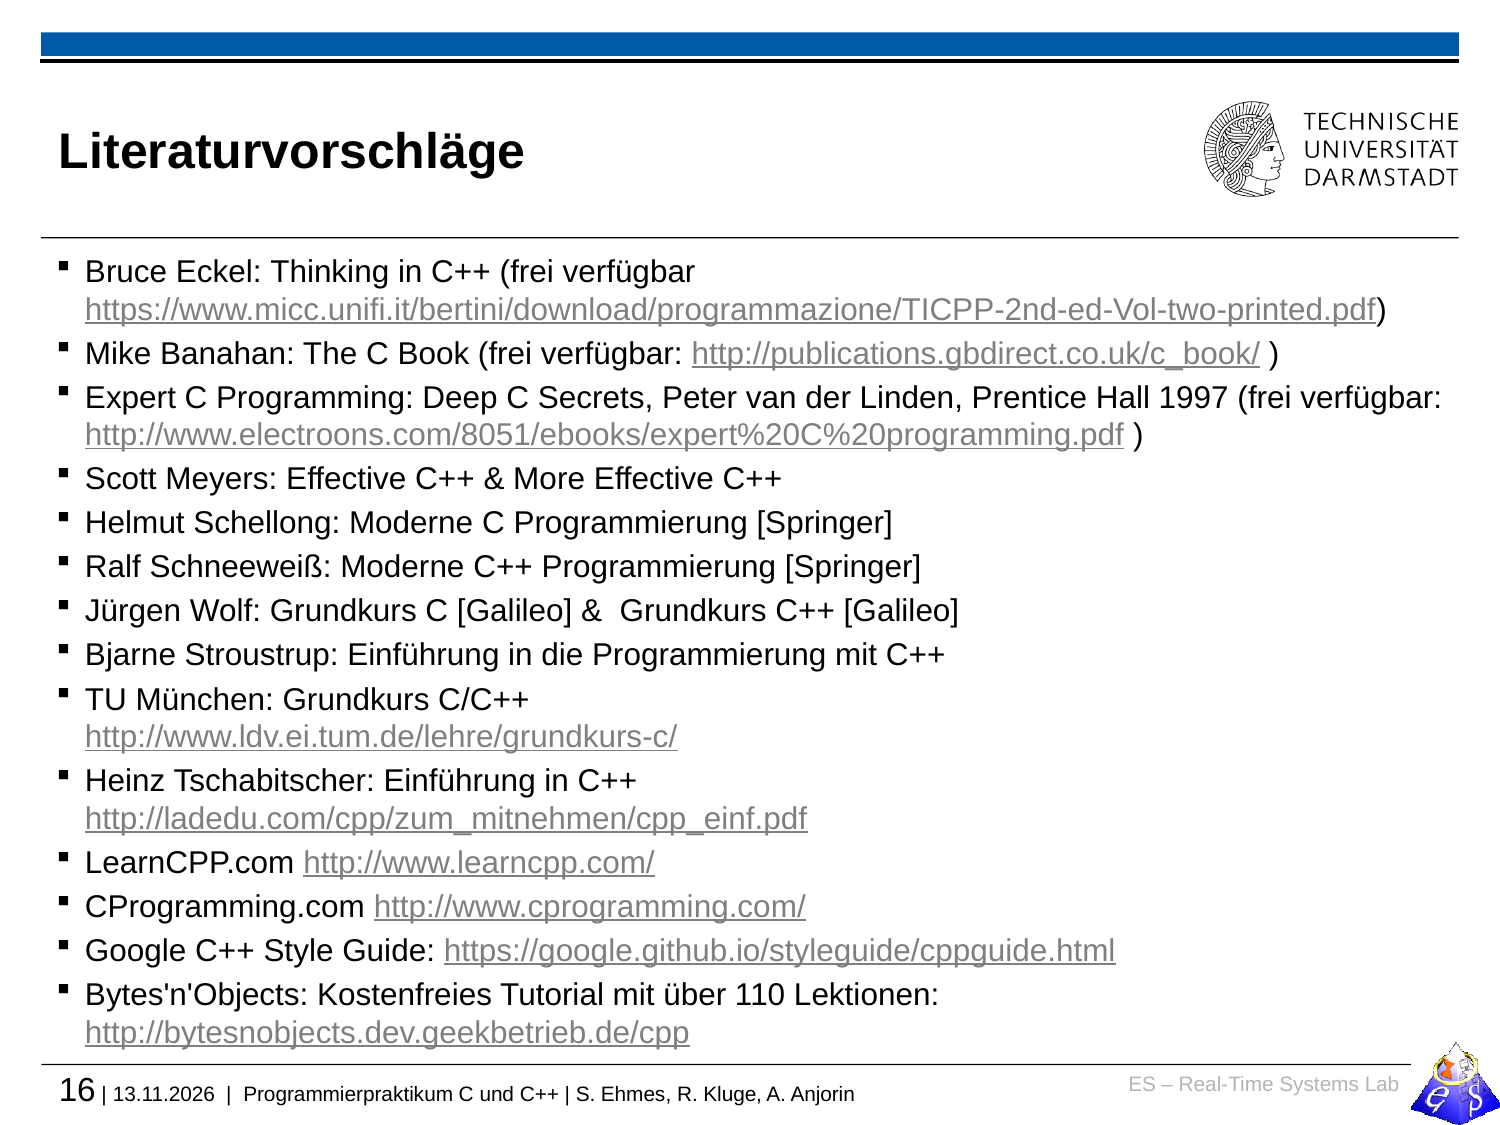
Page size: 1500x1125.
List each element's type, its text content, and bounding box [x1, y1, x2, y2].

list Bruce Eckel: Thinking in C++ (frei verfügbar https://www.micc.unifi.it/bertini/download/programmazione/TICPP-2nd-ed-Vol-two-printed.pdf) Mike Banahan: The C Book (frei verfügbar: http://publications.gbdirect.co.uk/c_book/ ) Expert C Programming: Deep C Secrets, Peter van der Linden, Prentice Hall 1997 (frei verfügbar: http://www.electroons.com/8051/ebooks/expert%20C%20programming.pdf ) Scott Meyers: Effective C++ & More Effective C++ Helmut Schellong: Moderne C Programmierung [Springer] Ralf Schneeweiß: Moderne C++ Programmierung [Springer] Jürgen Wolf: Grundkurs C [Galileo] & Grundkurs C++ [Galileo] Bjarne Stroustrup: Einführung in die Programmierung mit C++ TU München: Grundkurs C/C++ http://www.ldv.ei.tum.de/lehre/grundkurs-c/ Heinz Tschabitscher: Einführung in C++ http://ladedu.com/cpp/zum_mitnehmen/cpp_einf.pdf LearnCPP.com http://www.learncpp.com/ CProgramming.com http://www.cprogramming.com/ Google C++ Style Guide: https://google.github.io/styleguide/cppguide.html Bytes'n'Objects: Kostenfreies Tutorial mit über 110 Lektionen: http://bytesnobjects.dev.geekbetrieb.de/cpp [41, 243, 1459, 1059]
picture [1187, 84, 1483, 214]
picture [1411, 1041, 1500, 1125]
title Literaturvorschläge [58, 80, 1187, 218]
